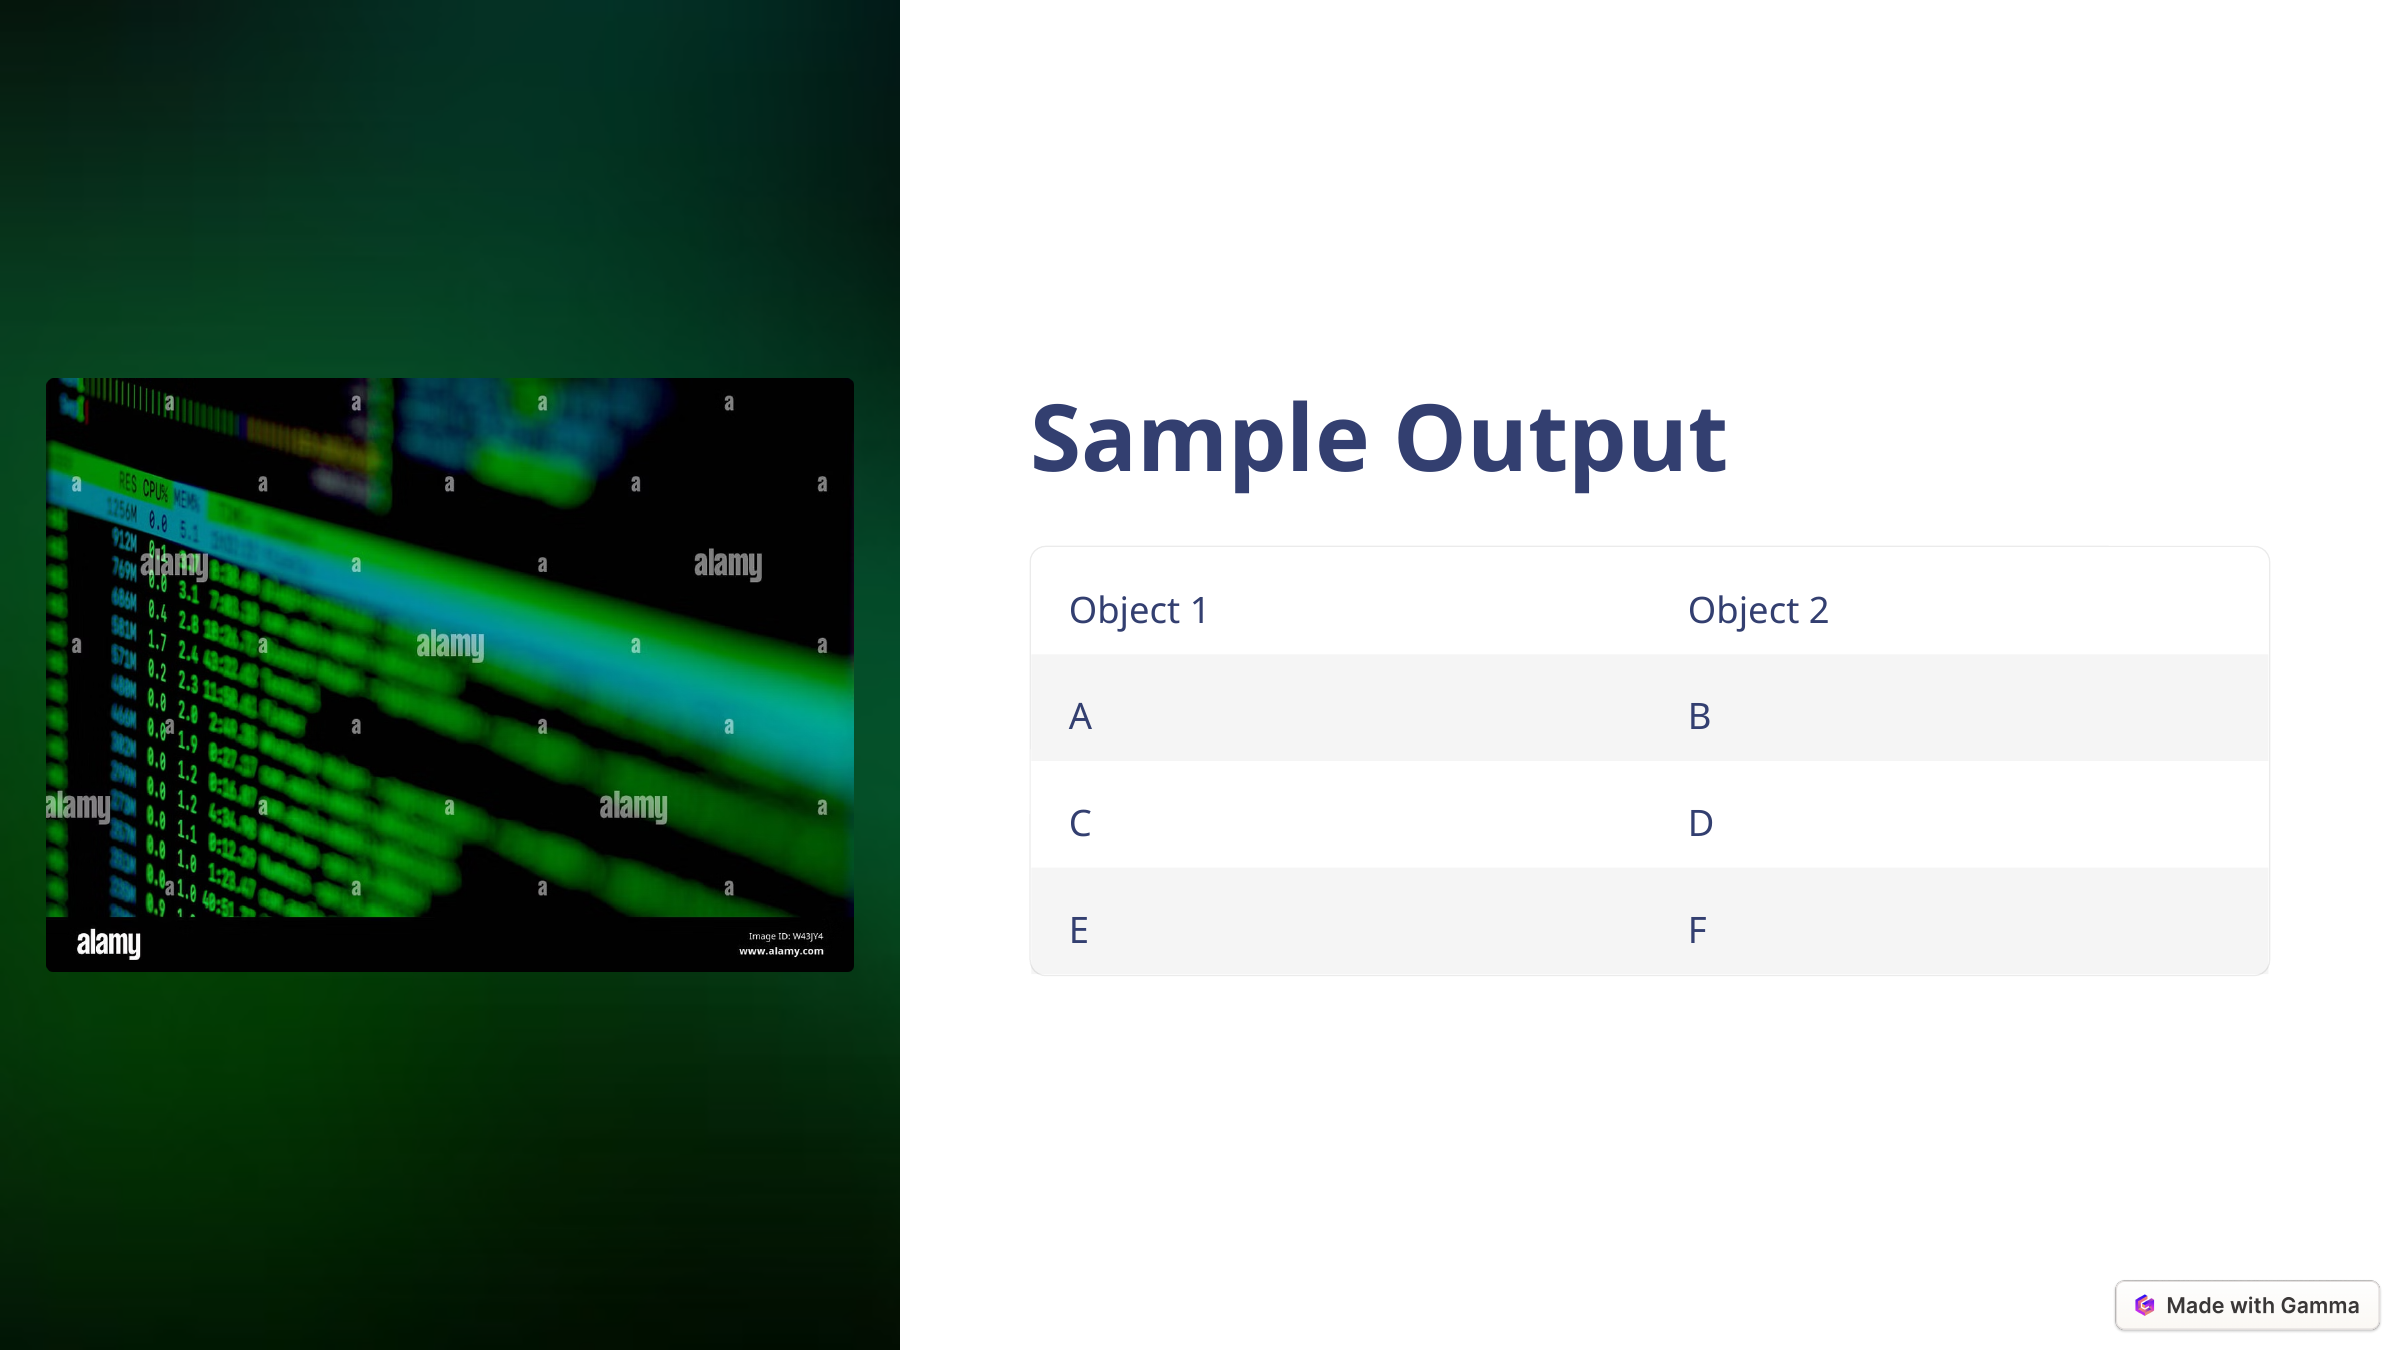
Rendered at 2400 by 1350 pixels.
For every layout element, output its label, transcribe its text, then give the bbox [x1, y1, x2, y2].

picture [2106, 1271, 2389, 1339]
text_box F [1687, 891, 2232, 951]
text_box [1031, 547, 2269, 654]
text_box E [1068, 891, 1613, 951]
text_box Sample Output [1030, 374, 1961, 491]
text_box Object 2 [1687, 571, 2232, 631]
text_box A [1068, 677, 1613, 738]
text_box [1031, 760, 2269, 867]
text_box D [1687, 784, 2232, 845]
text_box [1031, 654, 2269, 760]
text_box Object 1 [1068, 571, 1613, 631]
text_box C [1068, 784, 1613, 845]
text_box B [1687, 677, 2232, 738]
picture [0, 0, 900, 1350]
text_box [1031, 867, 2269, 975]
